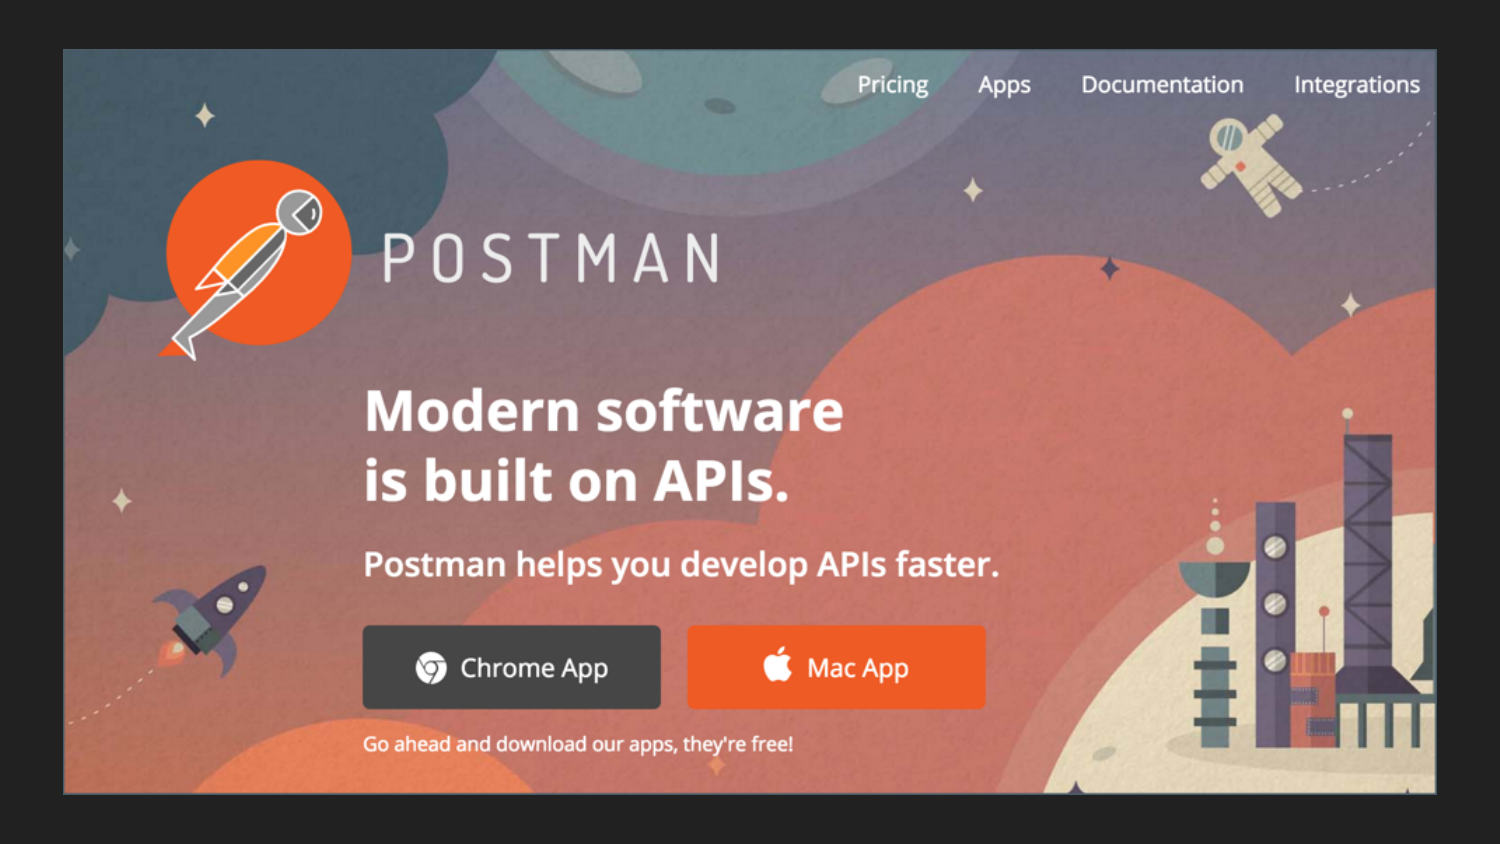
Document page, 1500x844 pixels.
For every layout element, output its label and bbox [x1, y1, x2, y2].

picture [63, 48, 1437, 795]
